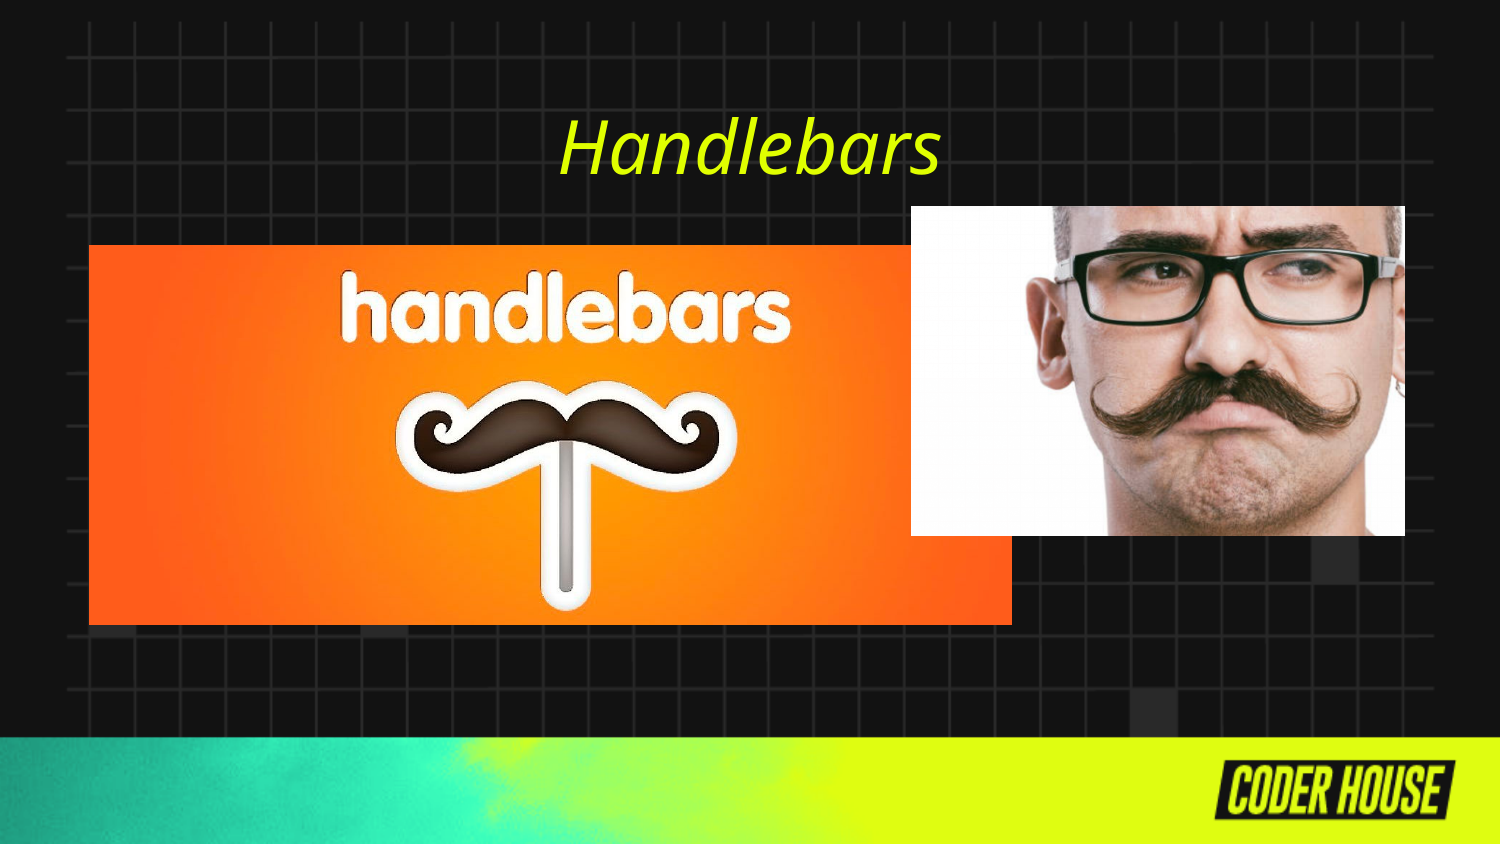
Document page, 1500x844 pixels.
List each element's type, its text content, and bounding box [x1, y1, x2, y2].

text_box Handlebars [170, 71, 1330, 218]
picture [0, 0, 1500, 844]
